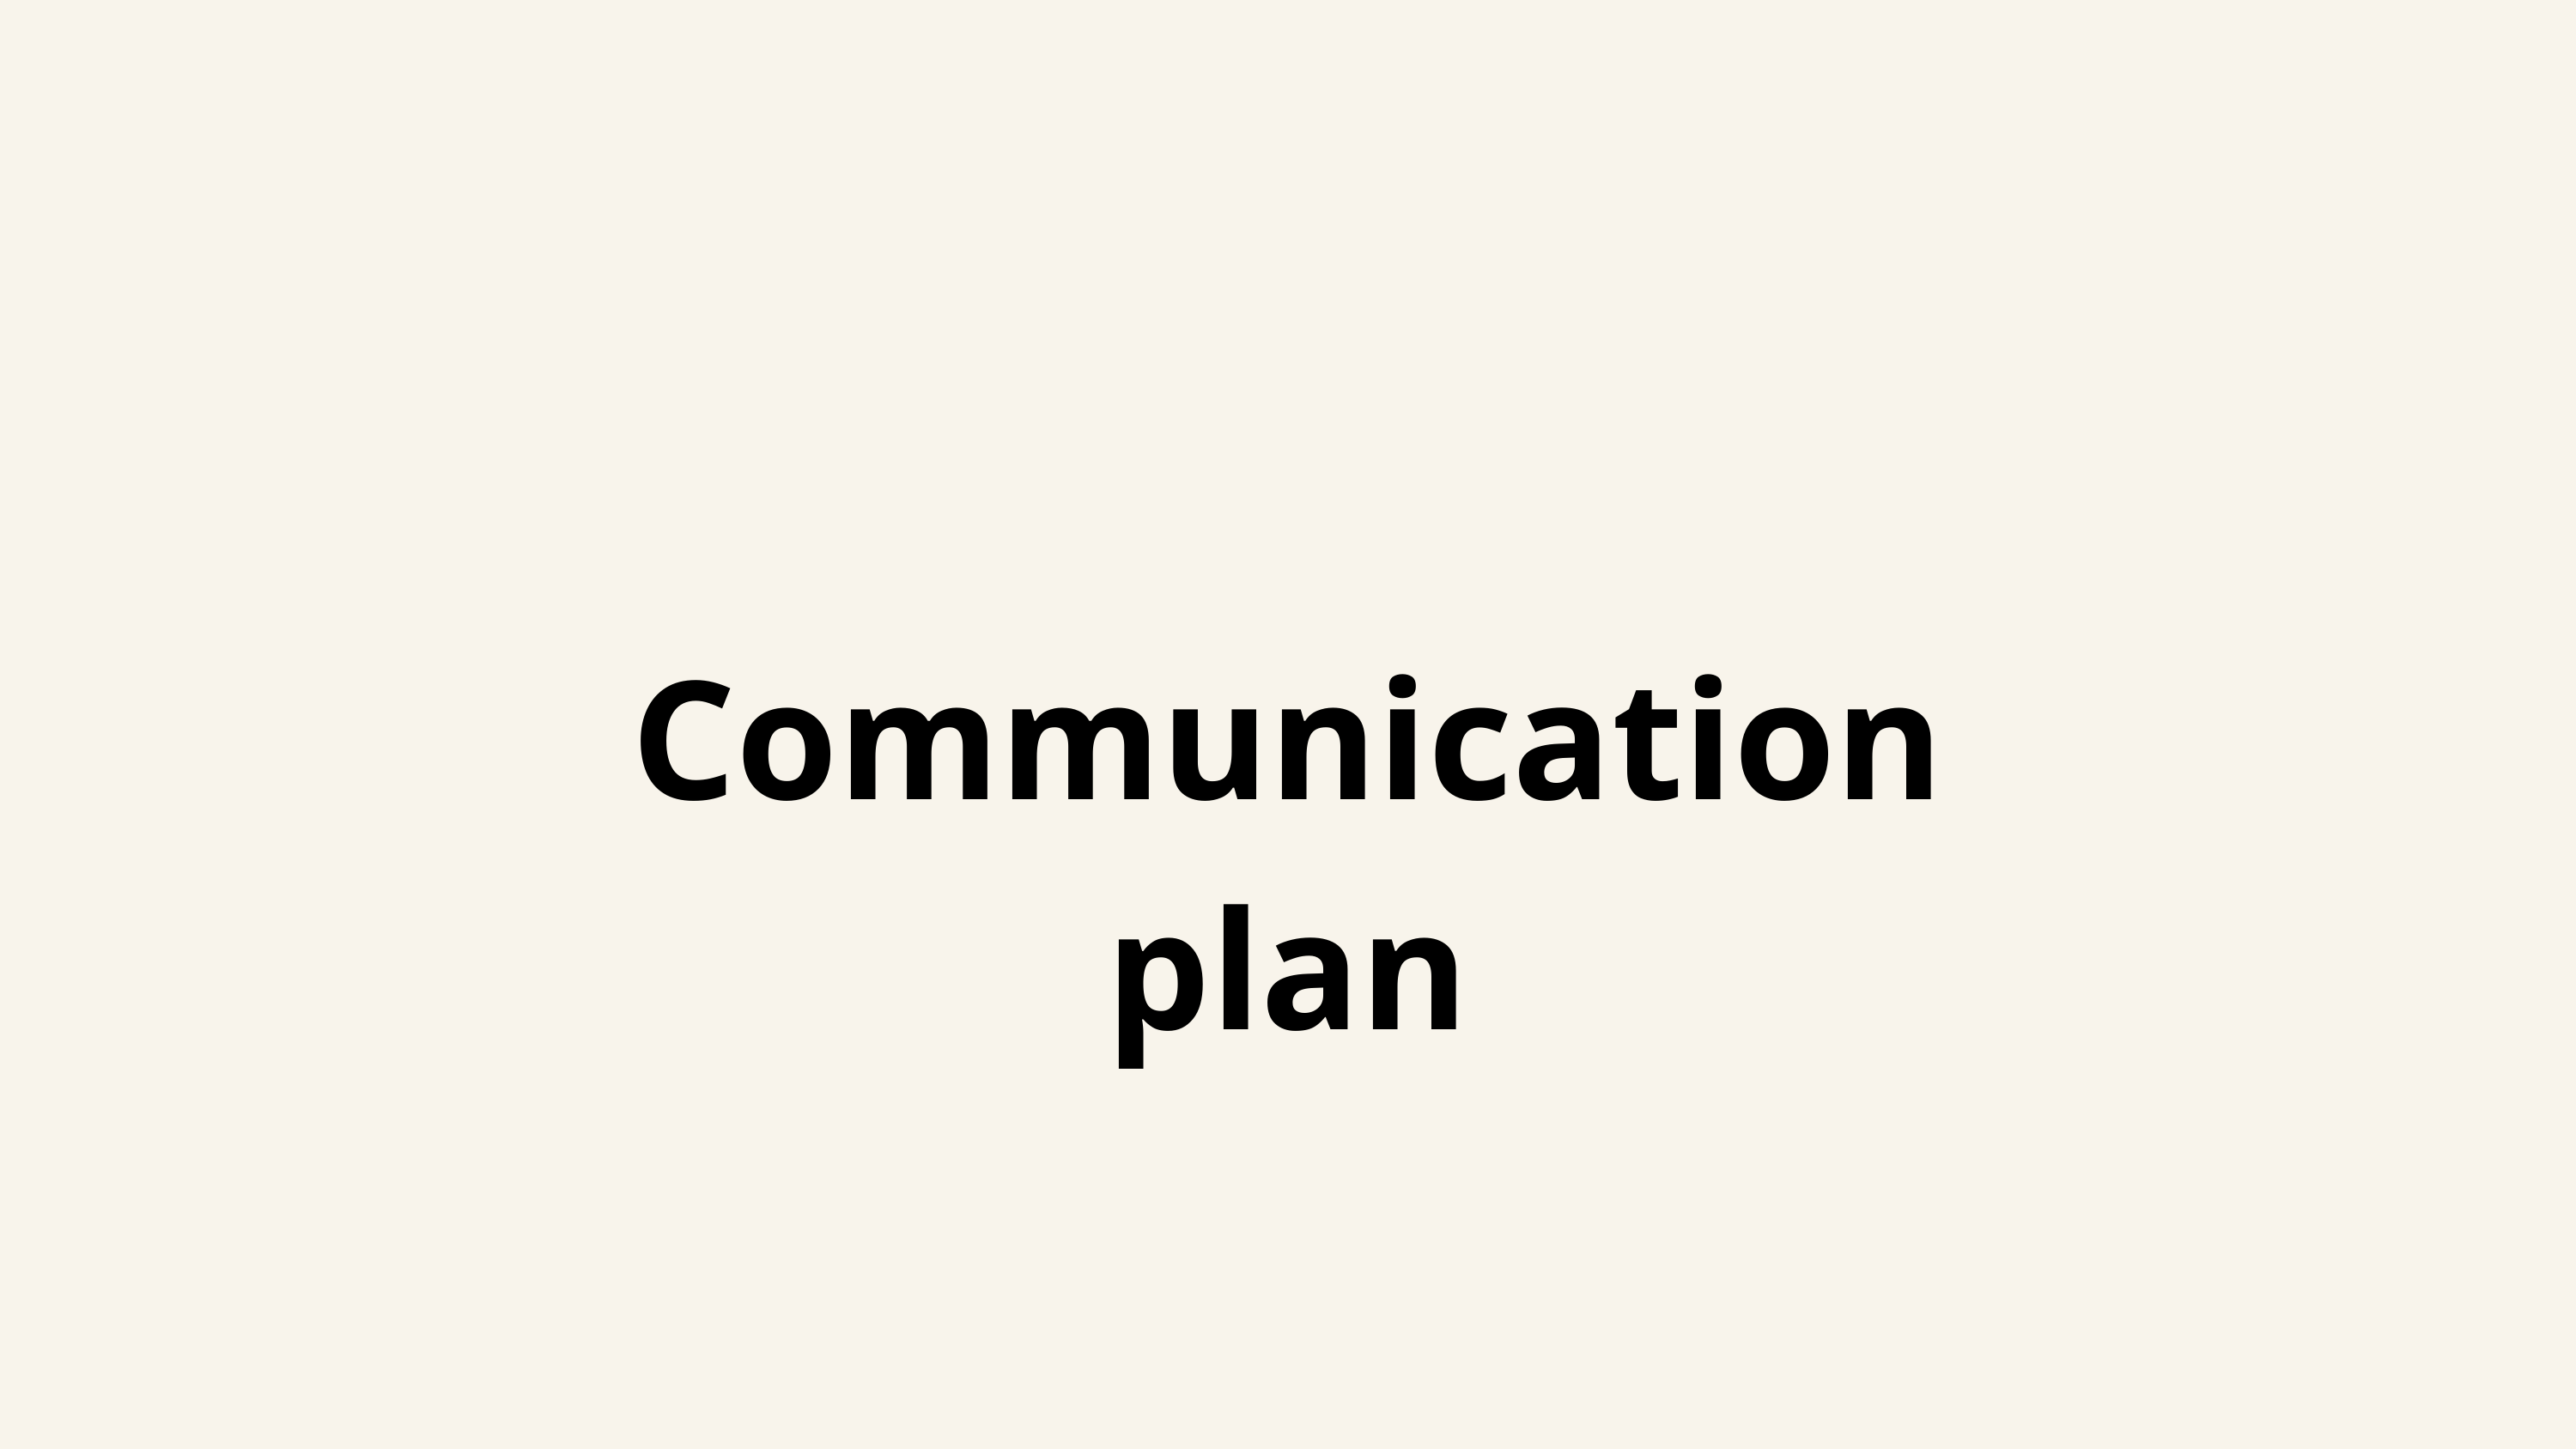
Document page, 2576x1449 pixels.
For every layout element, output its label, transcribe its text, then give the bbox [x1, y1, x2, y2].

text_box Communication plan [447, 602, 2129, 1063]
